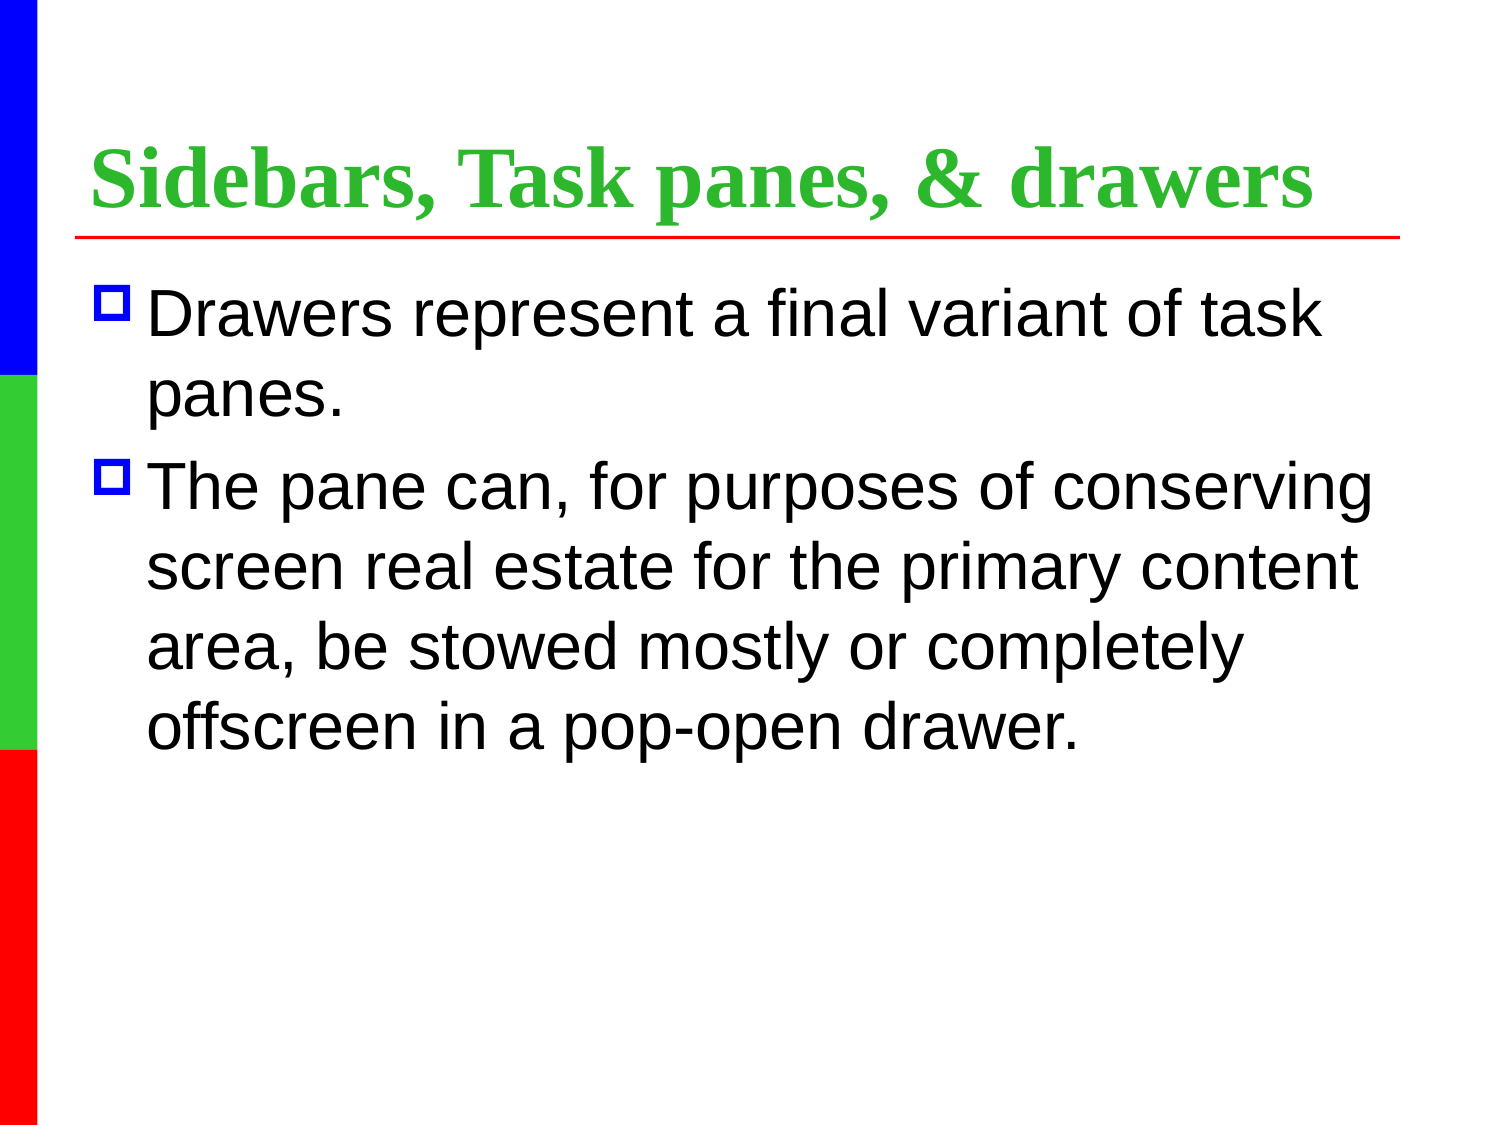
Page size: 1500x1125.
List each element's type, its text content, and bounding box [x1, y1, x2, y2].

title Sidebars, Task panes, & drawers [74, 45, 1426, 233]
list Drawers represent a final variant of task panes. The pane can, for purposes of conserving screen real estate for the primary content area, be stowed mostly or completely offscreen in a pop-open drawer. [74, 262, 1426, 1006]
